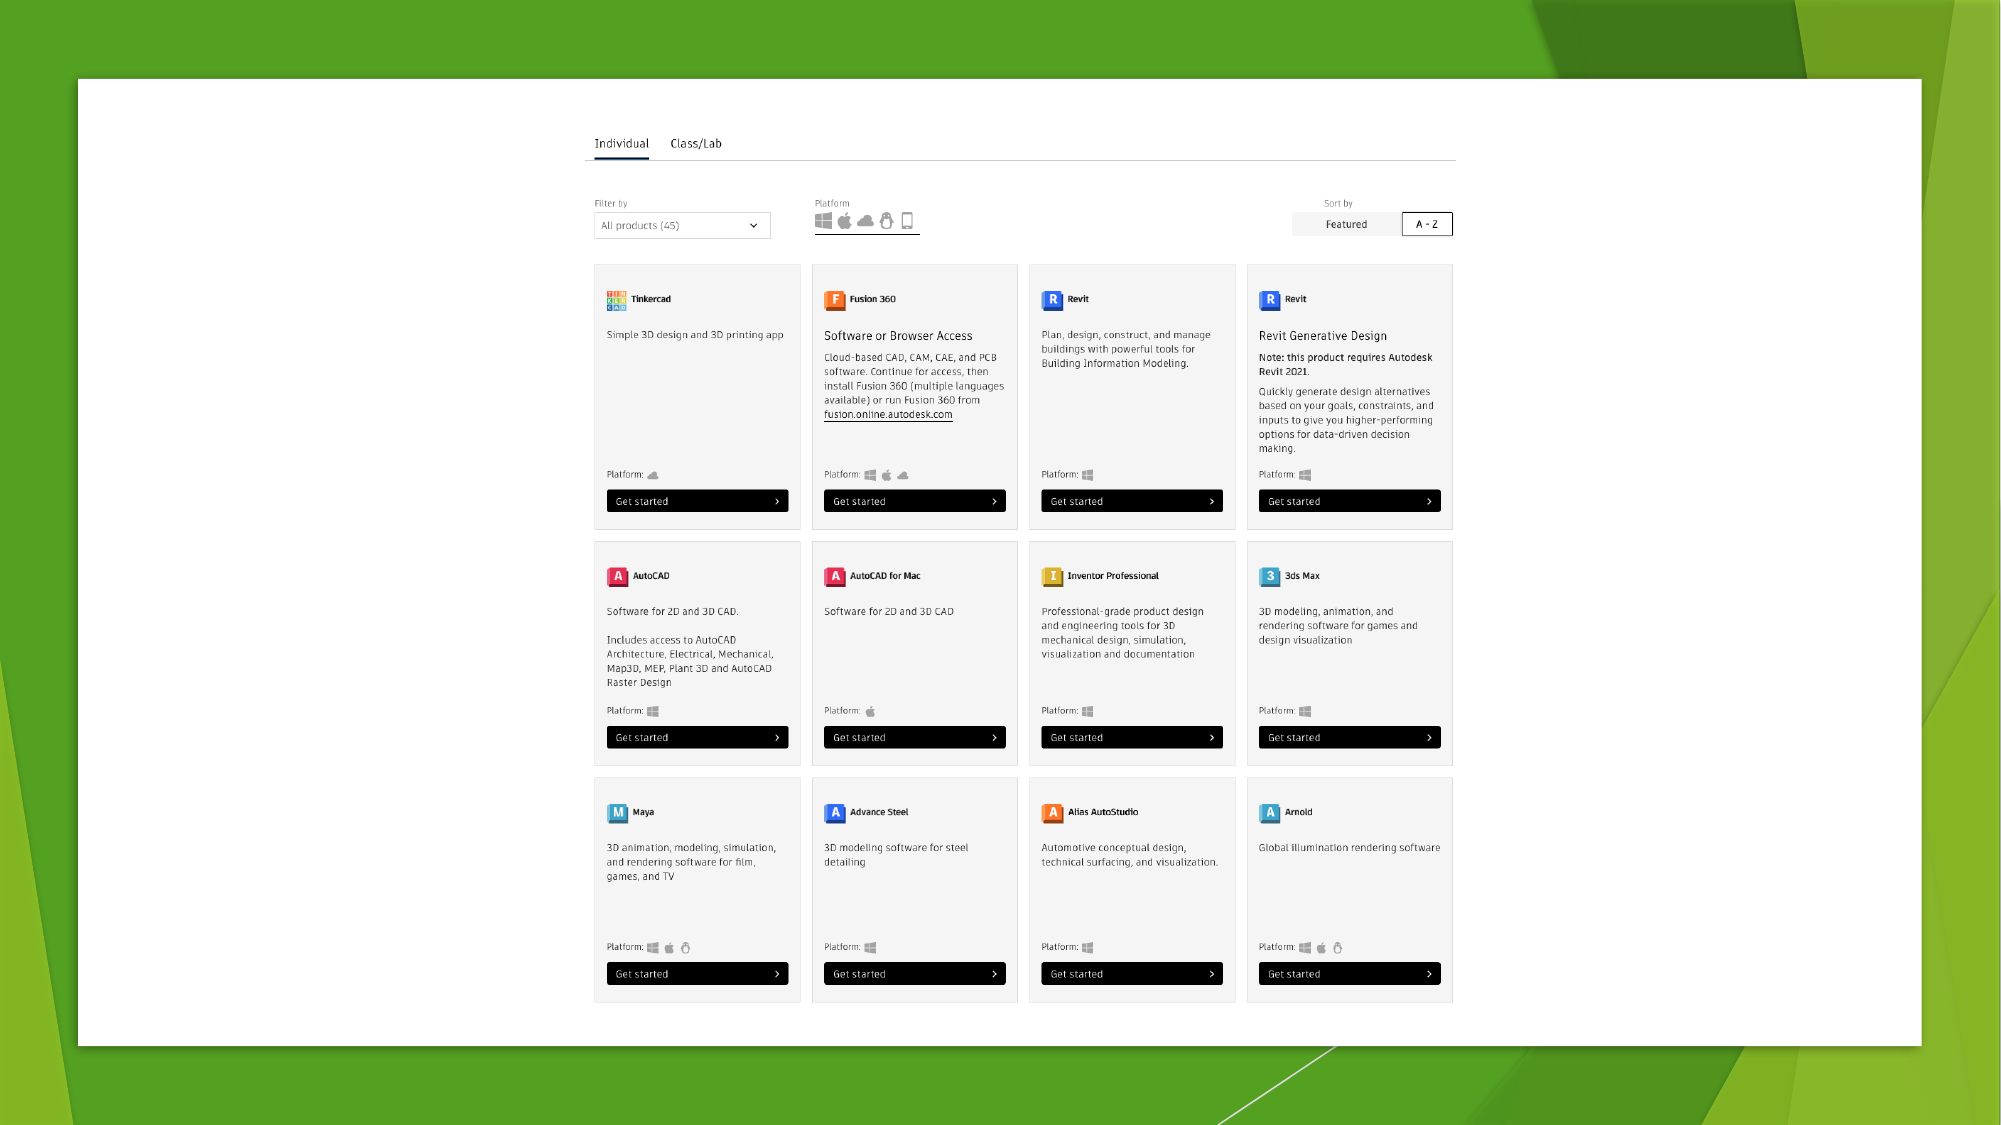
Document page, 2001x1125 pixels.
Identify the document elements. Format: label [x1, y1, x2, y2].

text_box [0, 0, 2000, 1125]
list [584, 122, 1457, 1008]
